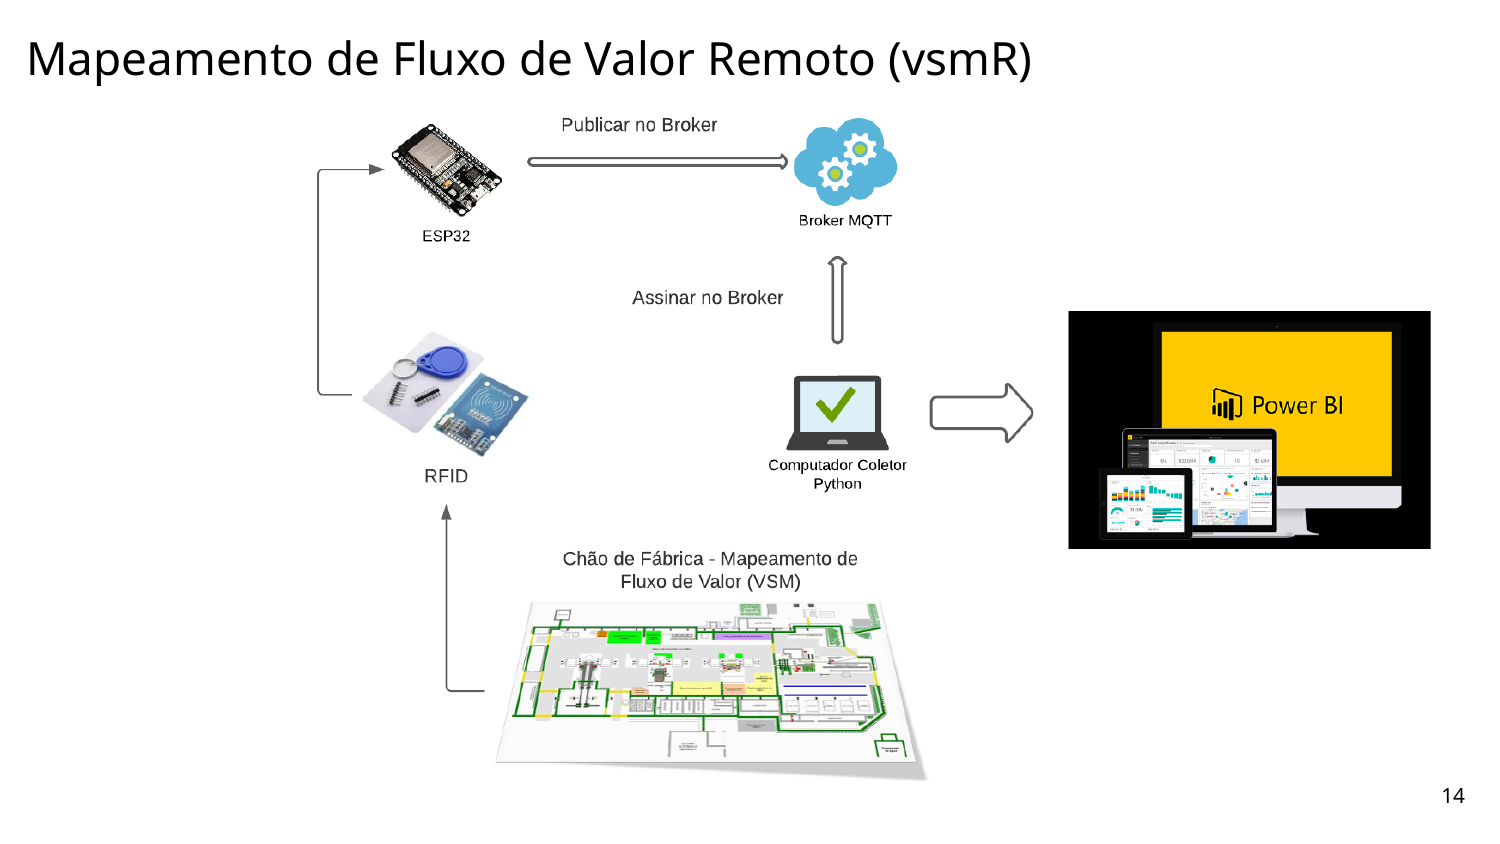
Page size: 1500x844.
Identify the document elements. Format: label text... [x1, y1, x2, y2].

picture [283, 65, 1465, 817]
title Mapeamento de Fluxo de Valor Remoto (vsmR) [11, 14, 1410, 83]
slide_number ‹#› [1389, 764, 1480, 830]
